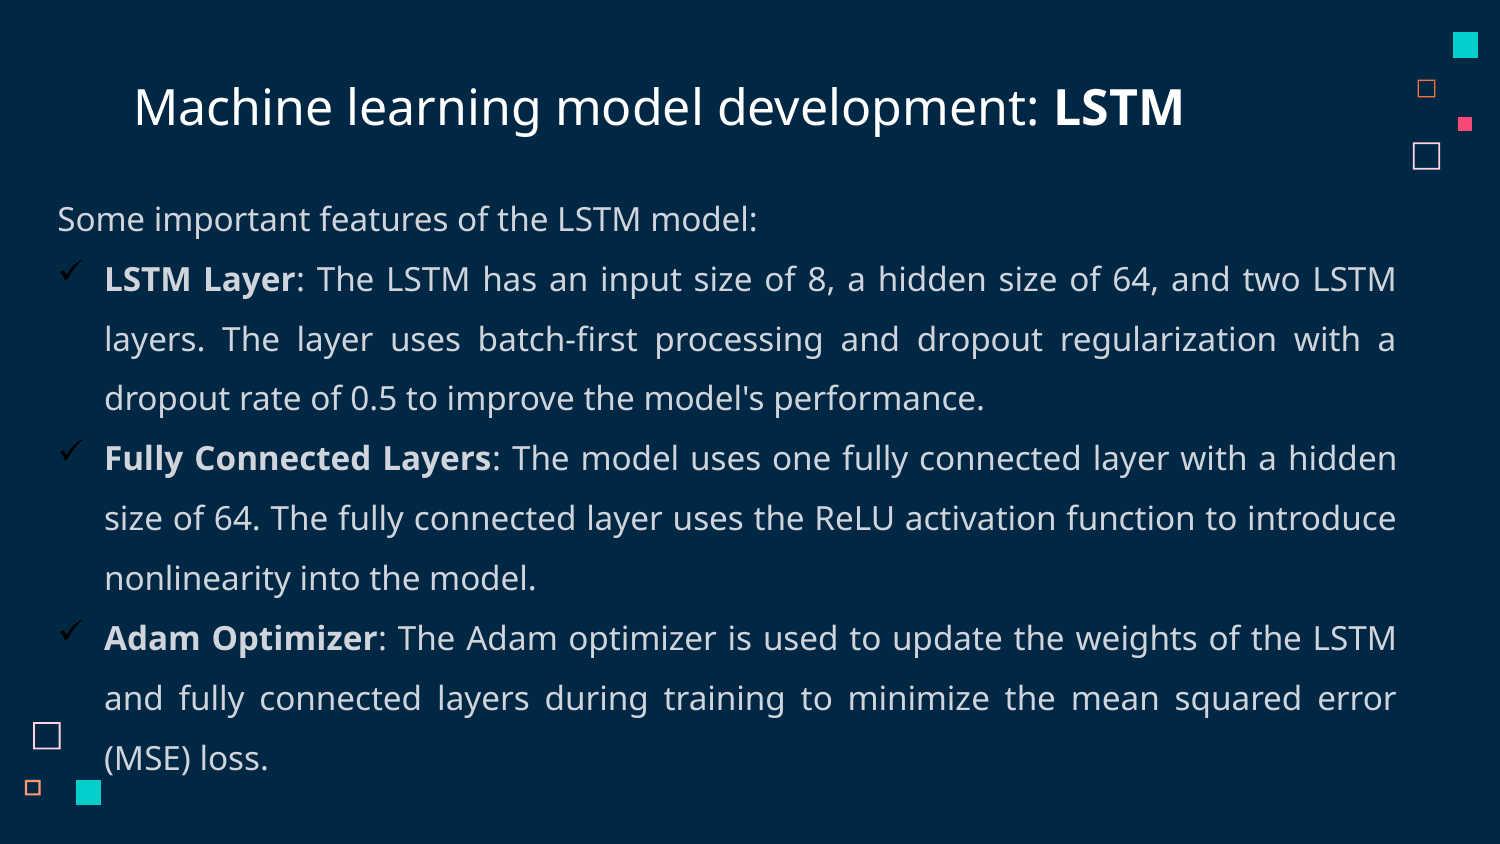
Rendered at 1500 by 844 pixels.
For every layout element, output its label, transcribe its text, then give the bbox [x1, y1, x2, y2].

title Machine learning model development: LSTM [118, 60, 1382, 155]
text_box Some important features of the LSTM model: LSTM Layer: The LSTM has an input size of 8, a hidden size of 64, and two LSTM layers. The layer uses batch-first processing and dropout regularization with a dropout rate of 0.5 to improve the model's performance. Fully Connected Layers: The model uses one fully connected layer with a hidden size of 64. The fully connected layer uses the ReLU activation function to introduce nonlinearity into the model. Adam Optimizer: The Adam optimizer is used to update the weights of the LSTM and fully connected layers during training to minimize the mean squared error (MSE) loss. [42, 170, 1414, 785]
